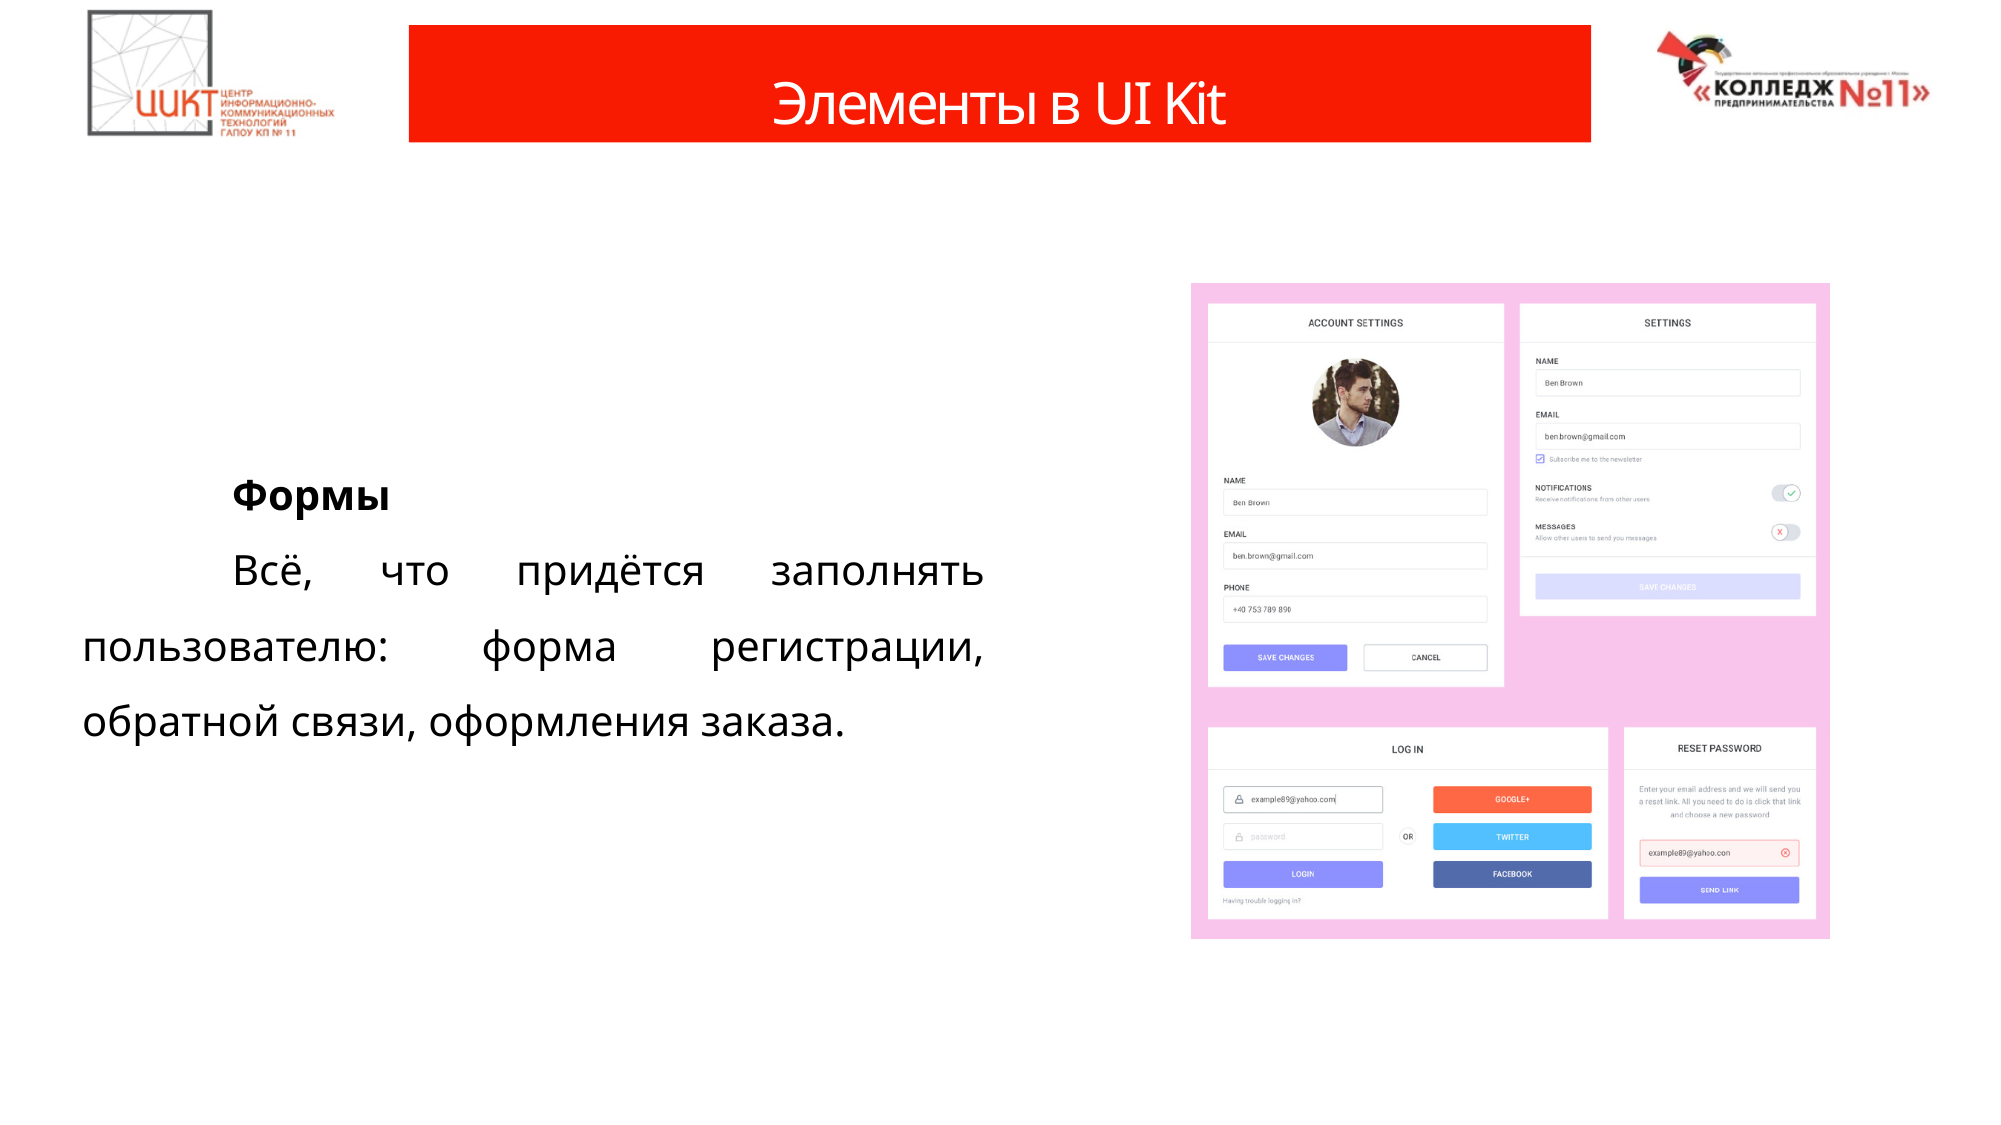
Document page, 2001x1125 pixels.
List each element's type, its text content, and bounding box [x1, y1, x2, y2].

picture [1657, 0, 1933, 149]
list Формы Всё, что придётся заполнять пользователю: форма регистрации, обратной связи, оформления заказа. [67, 249, 1000, 939]
title Элементы в UI Kit [408, 28, 1592, 147]
picture [1191, 283, 1830, 939]
picture [67, 0, 343, 168]
